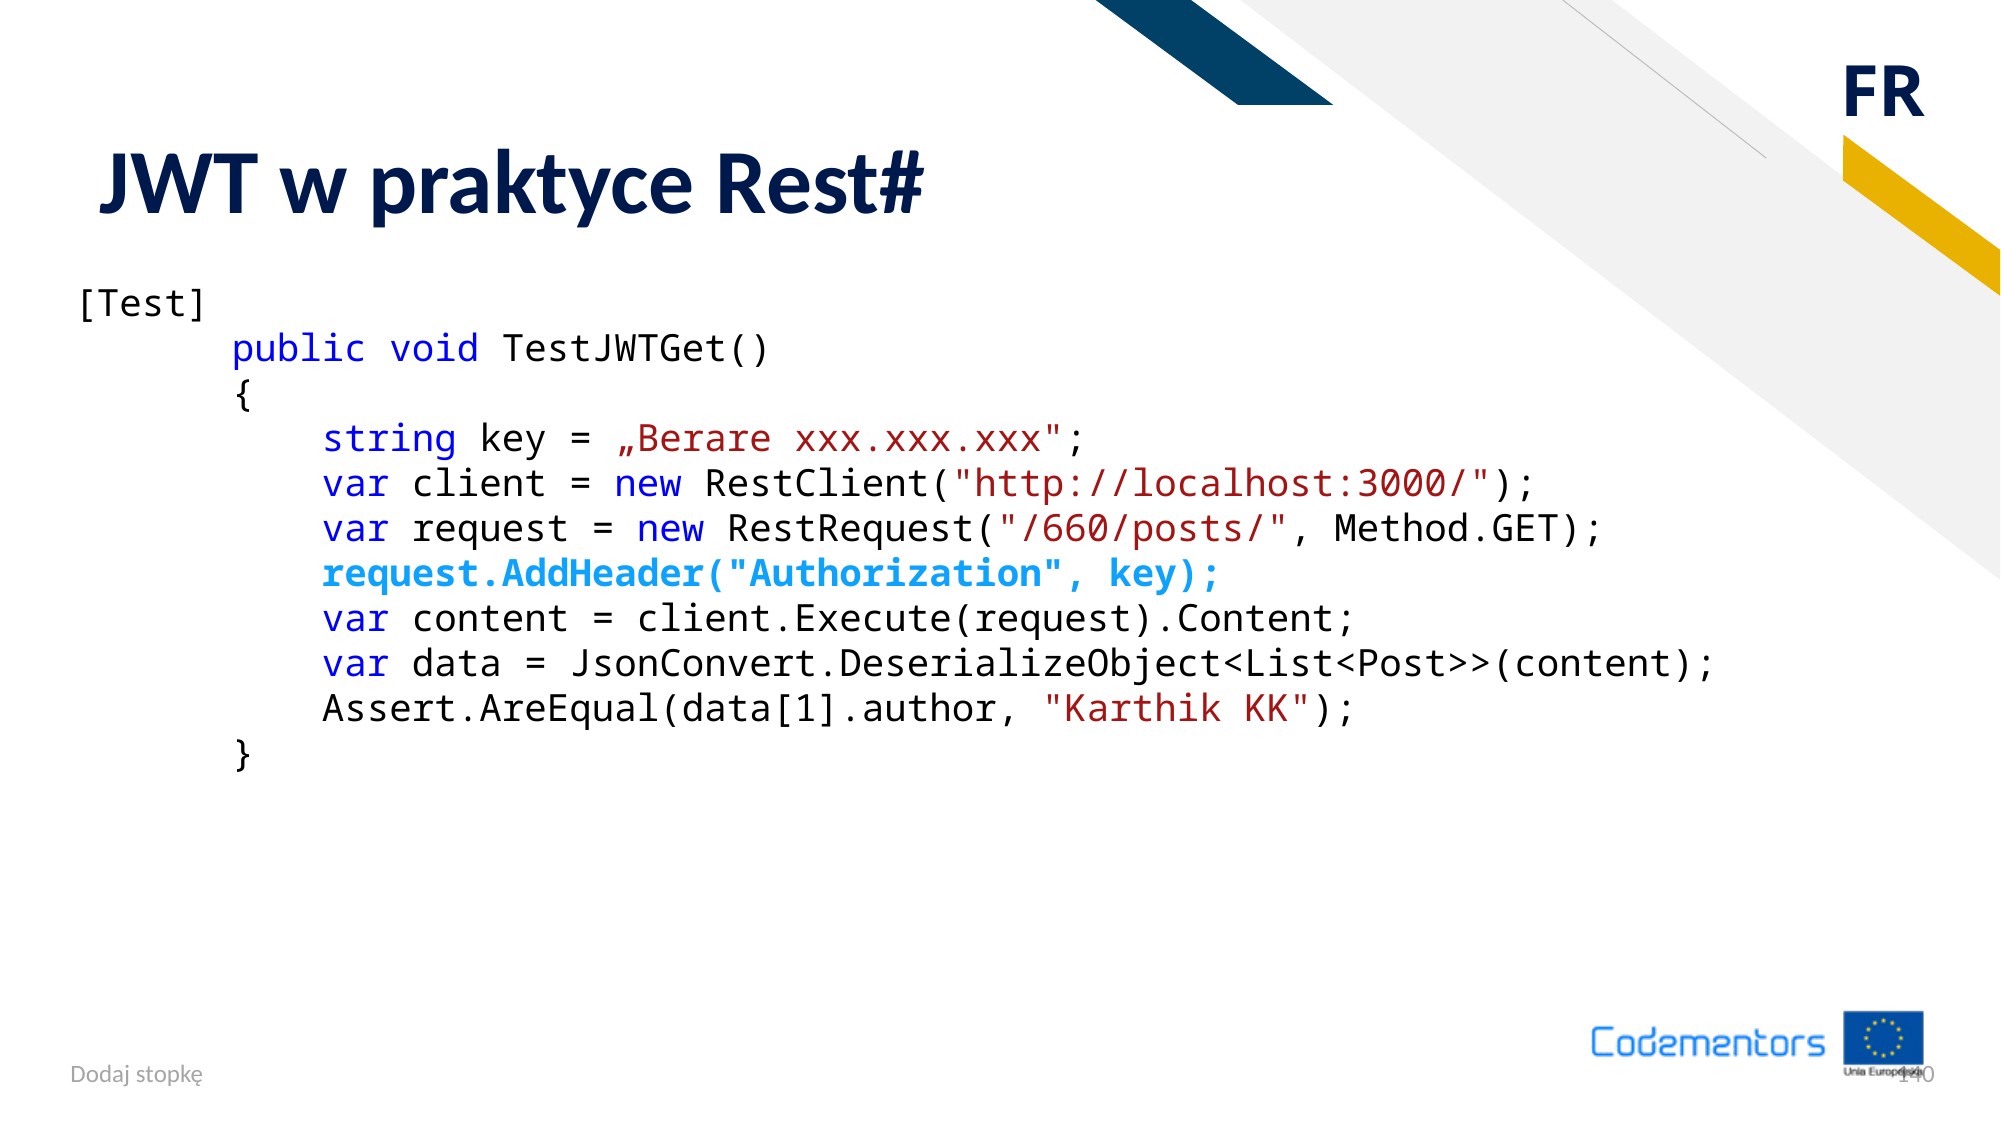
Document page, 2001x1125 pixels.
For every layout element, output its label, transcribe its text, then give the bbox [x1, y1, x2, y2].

footer Dodaj stopkę [55, 1042, 731, 1103]
text_box [Test] public void TestJWTGet() { string key = „Berare xxx.xxx.xxx"; var client = new RestClient("http://localhost:3000/"); var request = new RestRequest("/660/posts/", Method.GET); request.AddHeader("Authorization", key); var content = client.Execute(request).Content; var data = JsonConvert.DeserializeObject<List<Post>>(content); Assert.AreEqual(data[1].author, "Karthik KK"); } [37, 271, 1950, 782]
slide_number 140 [1828, 1042, 1950, 1103]
picture [1591, 994, 1941, 1095]
title JWT w praktyce Rest# [85, 34, 1453, 234]
